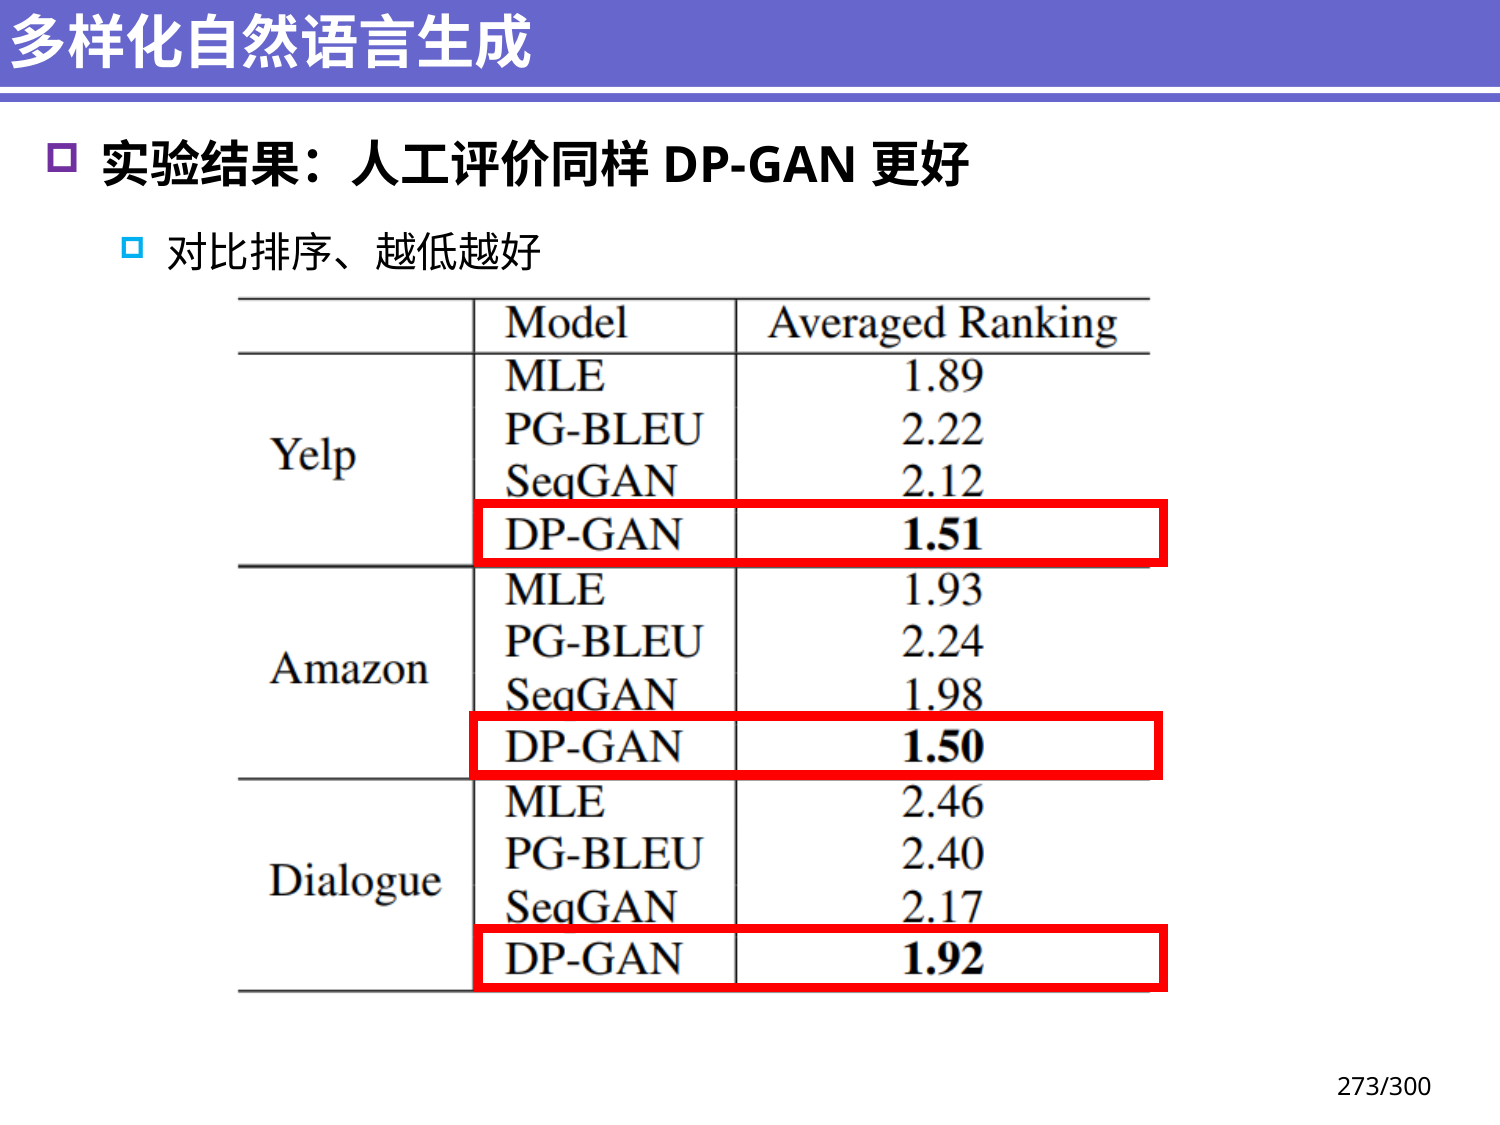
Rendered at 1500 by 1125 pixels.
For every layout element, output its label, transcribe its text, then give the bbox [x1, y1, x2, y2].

slide_number 273/300 [1291, 1058, 1447, 1112]
picture [218, 278, 1188, 1012]
list 实验结果：人工评价同样DP-GAN更好 对比排序、越低越好 [29, 125, 1447, 1047]
title 多样化自然语言生成 [0, 7, 1309, 73]
